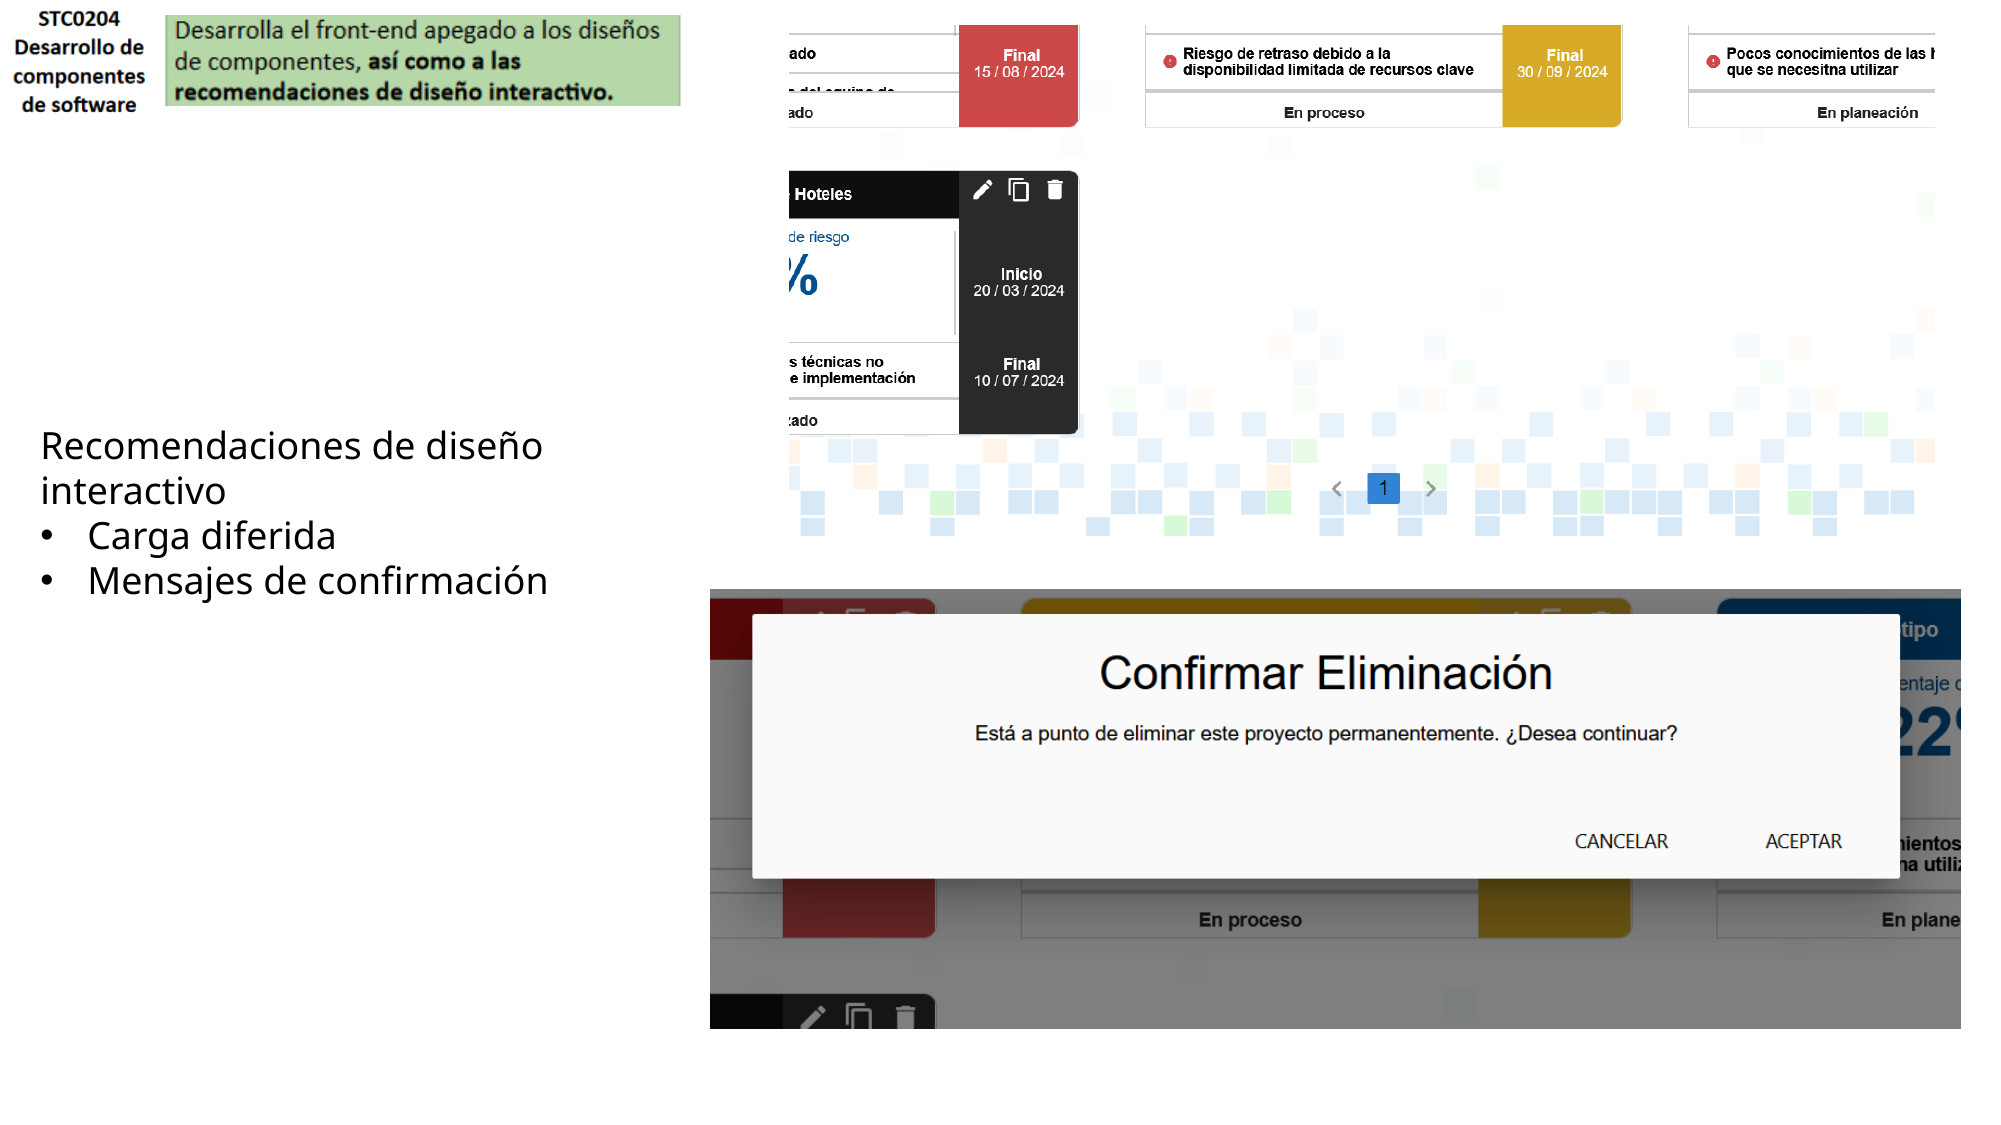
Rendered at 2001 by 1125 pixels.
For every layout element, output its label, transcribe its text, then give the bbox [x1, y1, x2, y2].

picture [0, 0, 154, 122]
picture [788, 25, 1936, 537]
picture [709, 588, 1961, 1029]
picture [164, 14, 688, 107]
text_box Recomendaciones de diseño interactivo Carga diferida Mensajes de confirmación [25, 414, 739, 700]
